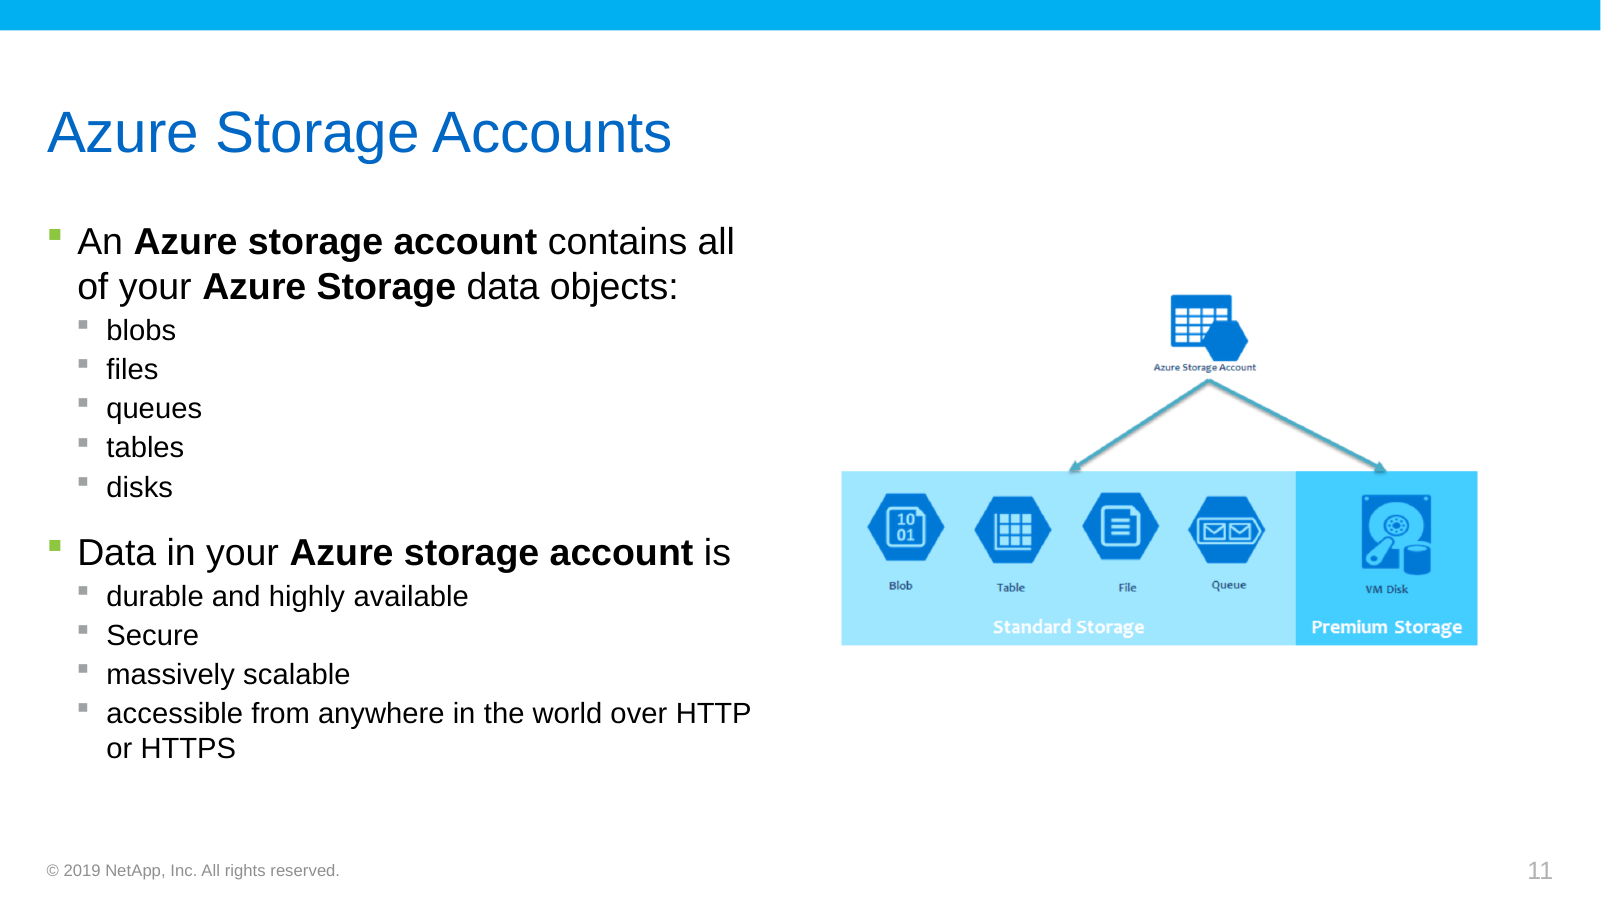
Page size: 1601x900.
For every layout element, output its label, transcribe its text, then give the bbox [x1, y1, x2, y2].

picture [834, 286, 1498, 654]
footer © 2019 NetApp, Inc. All rights reserved. [34, 853, 533, 887]
list An Azure storage account contains all of your Azure Storage data objects: blobs files queues tables disks Data in your Azure storage account is durable and highly available Secure massively scalable accessible from anywhere in the world over HTTP or HTTPS [34, 211, 766, 800]
slide_number 11 [1458, 856, 1569, 884]
title Azure Storage Accounts [35, 52, 1567, 172]
